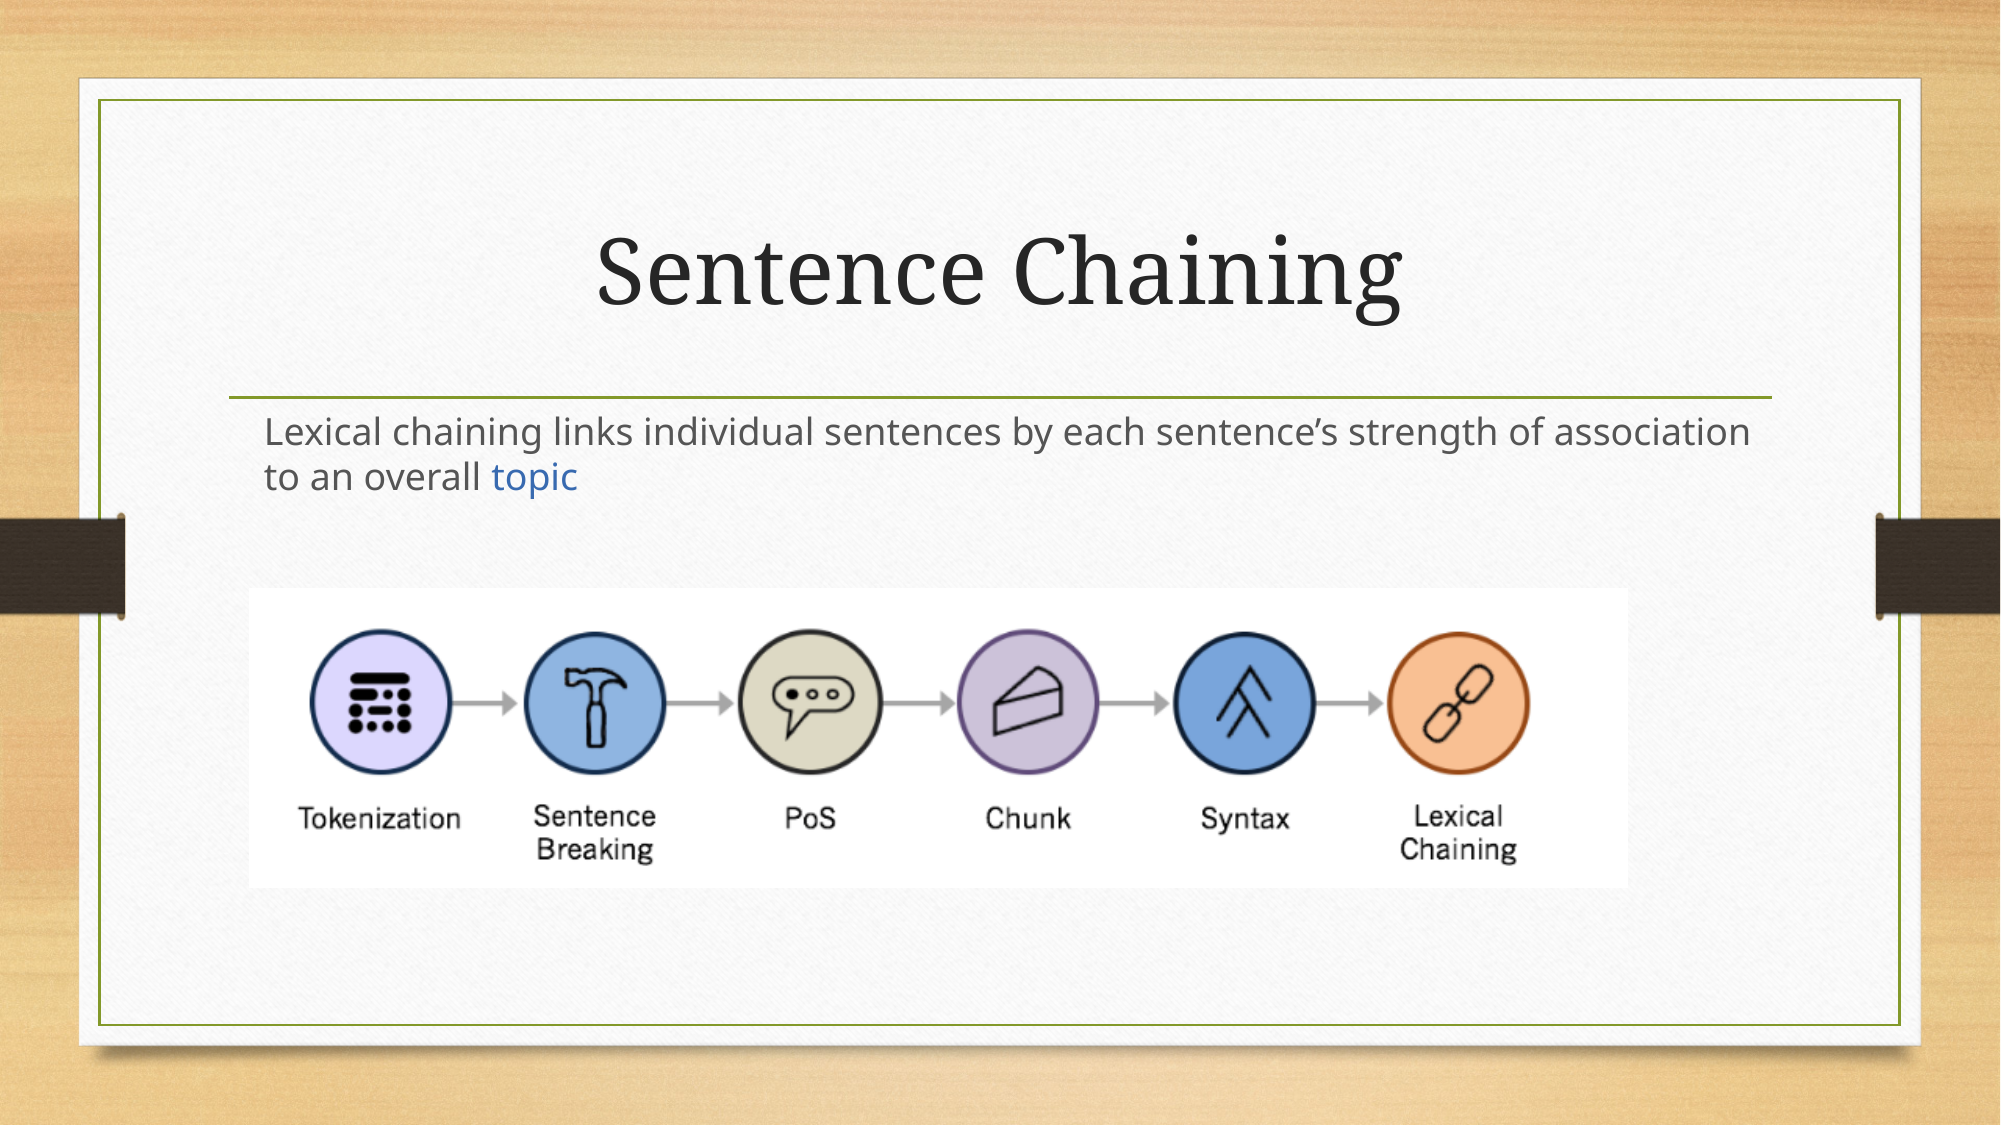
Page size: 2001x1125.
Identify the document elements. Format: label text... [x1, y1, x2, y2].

picture [0, 0, 2001, 1125]
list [248, 588, 1628, 888]
title Sentence Chaining [212, 161, 1788, 375]
text_box Lexical chaining links individual sentences by each sentence’s strength of association to an overall topic [249, 400, 1788, 506]
